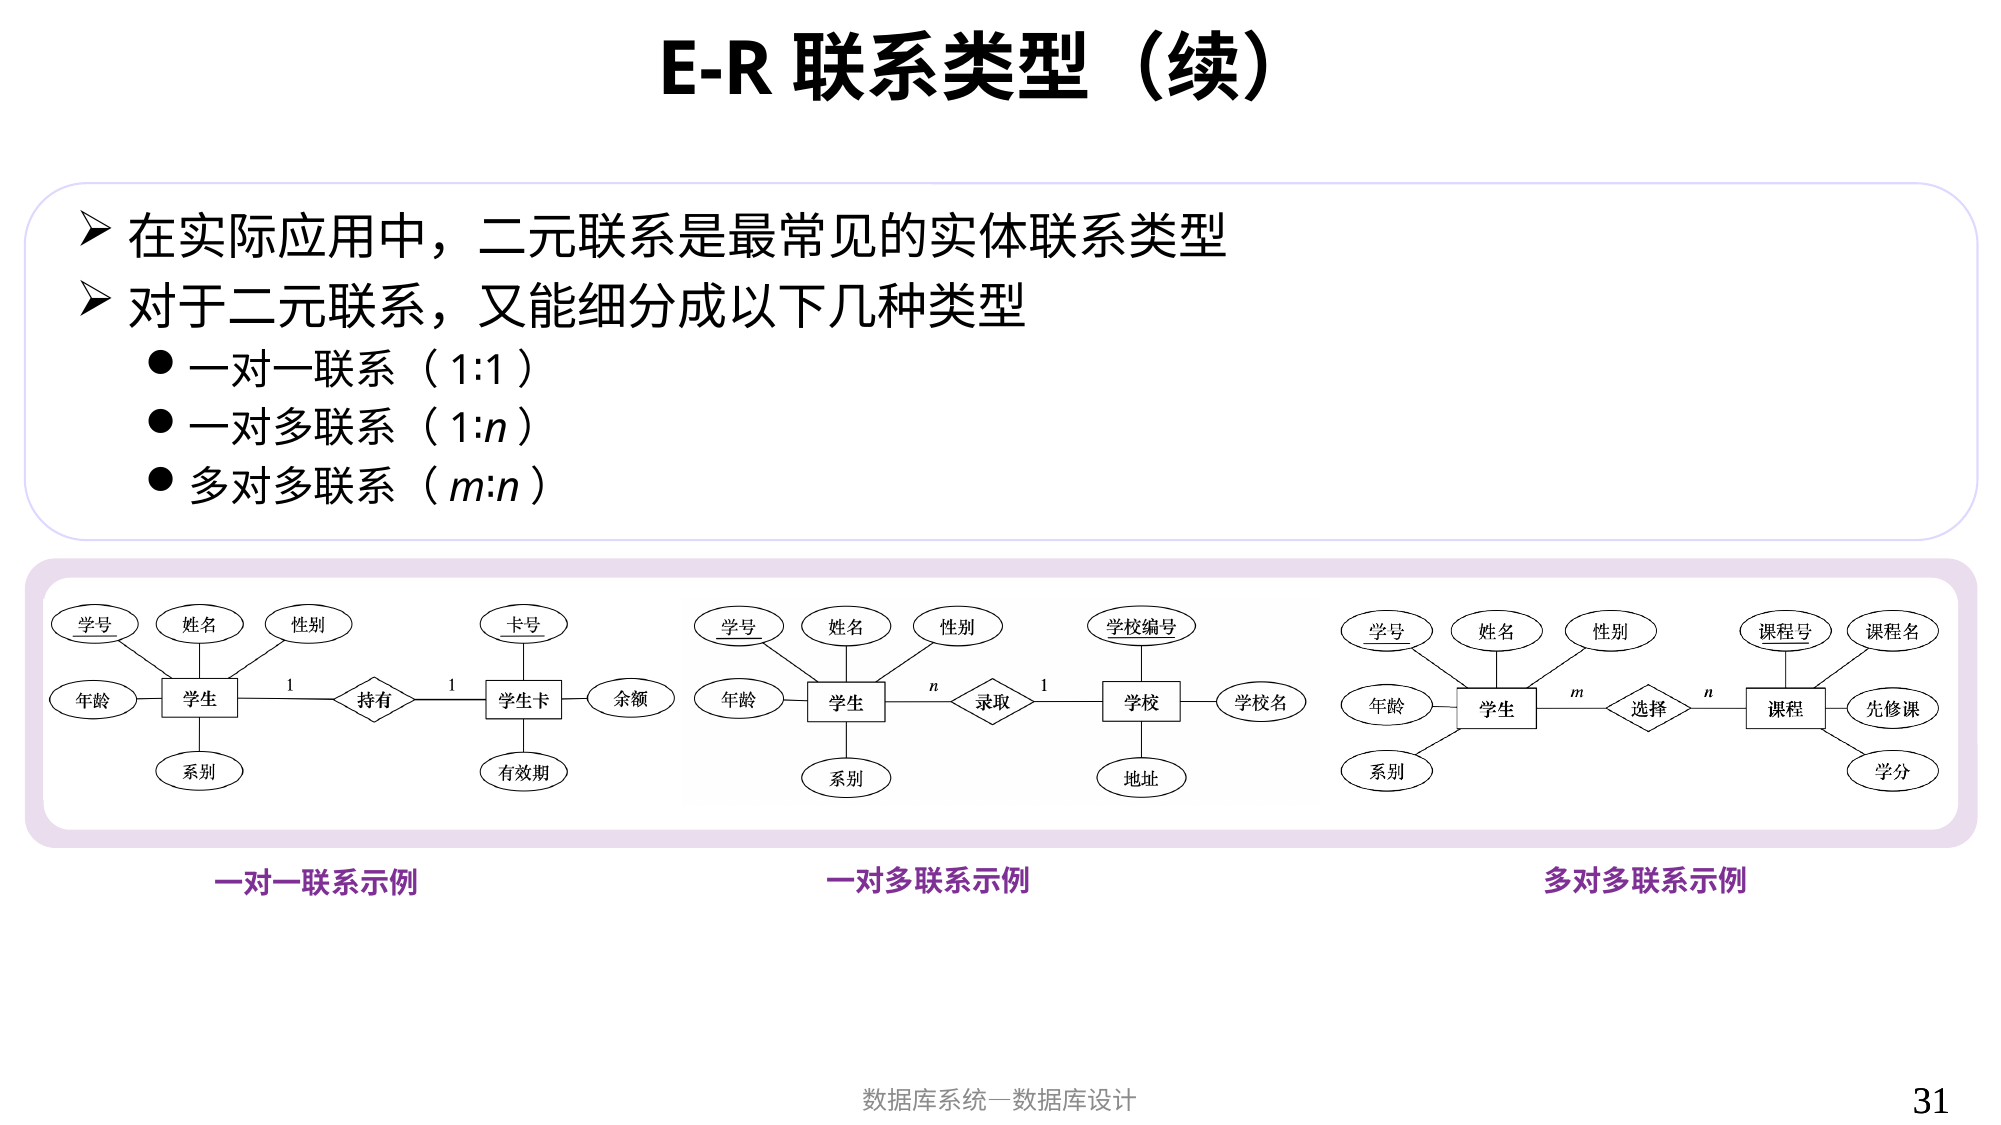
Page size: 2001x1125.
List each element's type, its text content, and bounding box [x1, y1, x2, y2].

text_box 一对一联系示例 [124, 856, 590, 907]
text_box 一对多联系示例 [736, 854, 1202, 905]
footer 数据库系统—数据库设计 [662, 1073, 1338, 1125]
slide_number 31 [1898, 1069, 2000, 1125]
picture [43, 599, 677, 800]
text_box [22, 556, 1980, 851]
list 在实际应用中，二元联系是最常见的实体联系类型 对于二元联系，又能细分成以下几种类型 一对一联系（1∶1） 一对多联系（1∶n） 多对多联系（m∶n） [60, 197, 2000, 532]
picture [1337, 591, 1953, 812]
title E-R联系类型（续） [159, 8, 1815, 121]
text_box [41, 575, 1961, 832]
text_box [24, 183, 1955, 541]
text_box 多对多联系示例 [1453, 854, 1919, 905]
picture [682, 598, 1321, 805]
